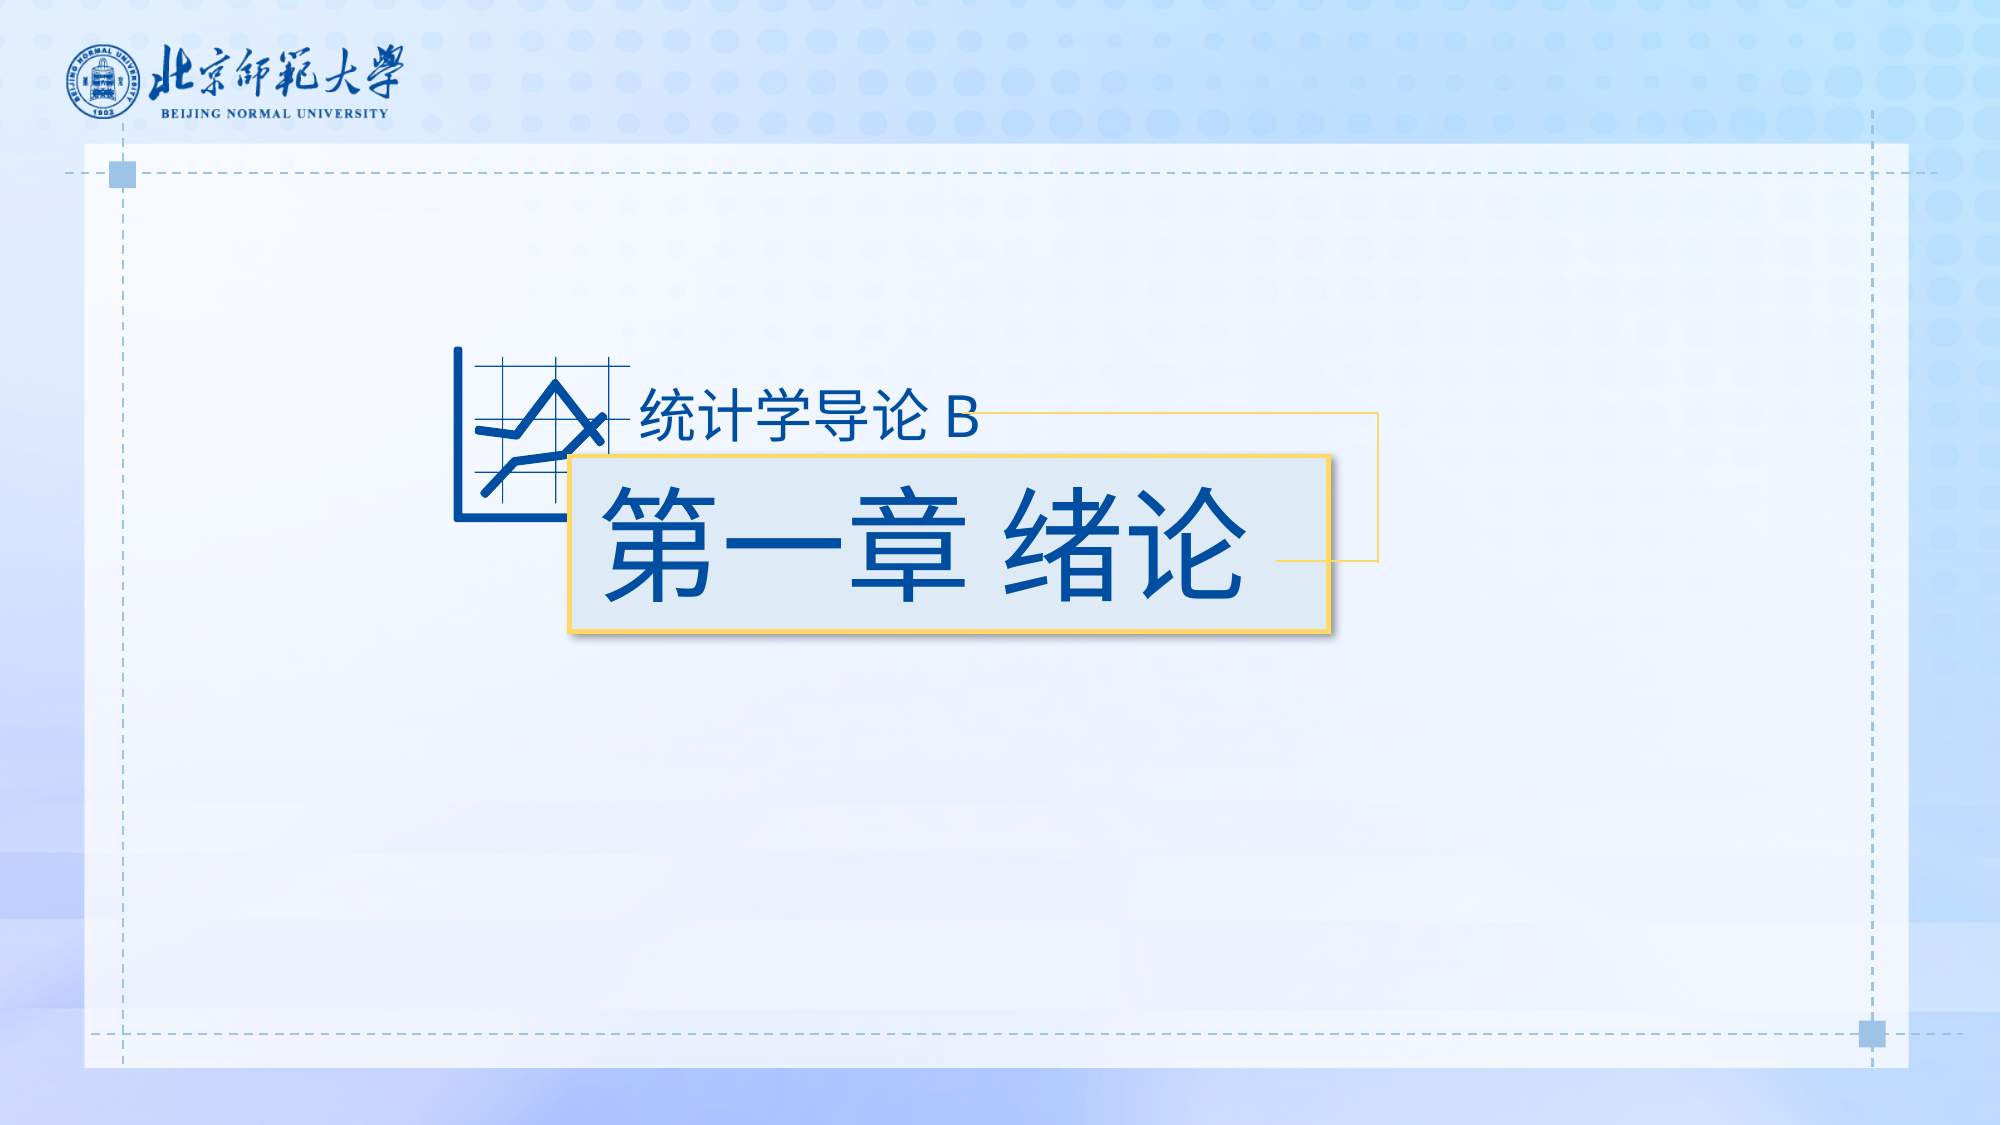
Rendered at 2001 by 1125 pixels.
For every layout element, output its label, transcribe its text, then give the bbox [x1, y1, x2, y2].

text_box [962, 413, 1379, 563]
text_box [542, 455, 1329, 632]
text_box 统计学导论B [623, 371, 1039, 452]
picture [0, 0, 2000, 1125]
text_box [453, 346, 542, 523]
text_box [474, 356, 631, 504]
